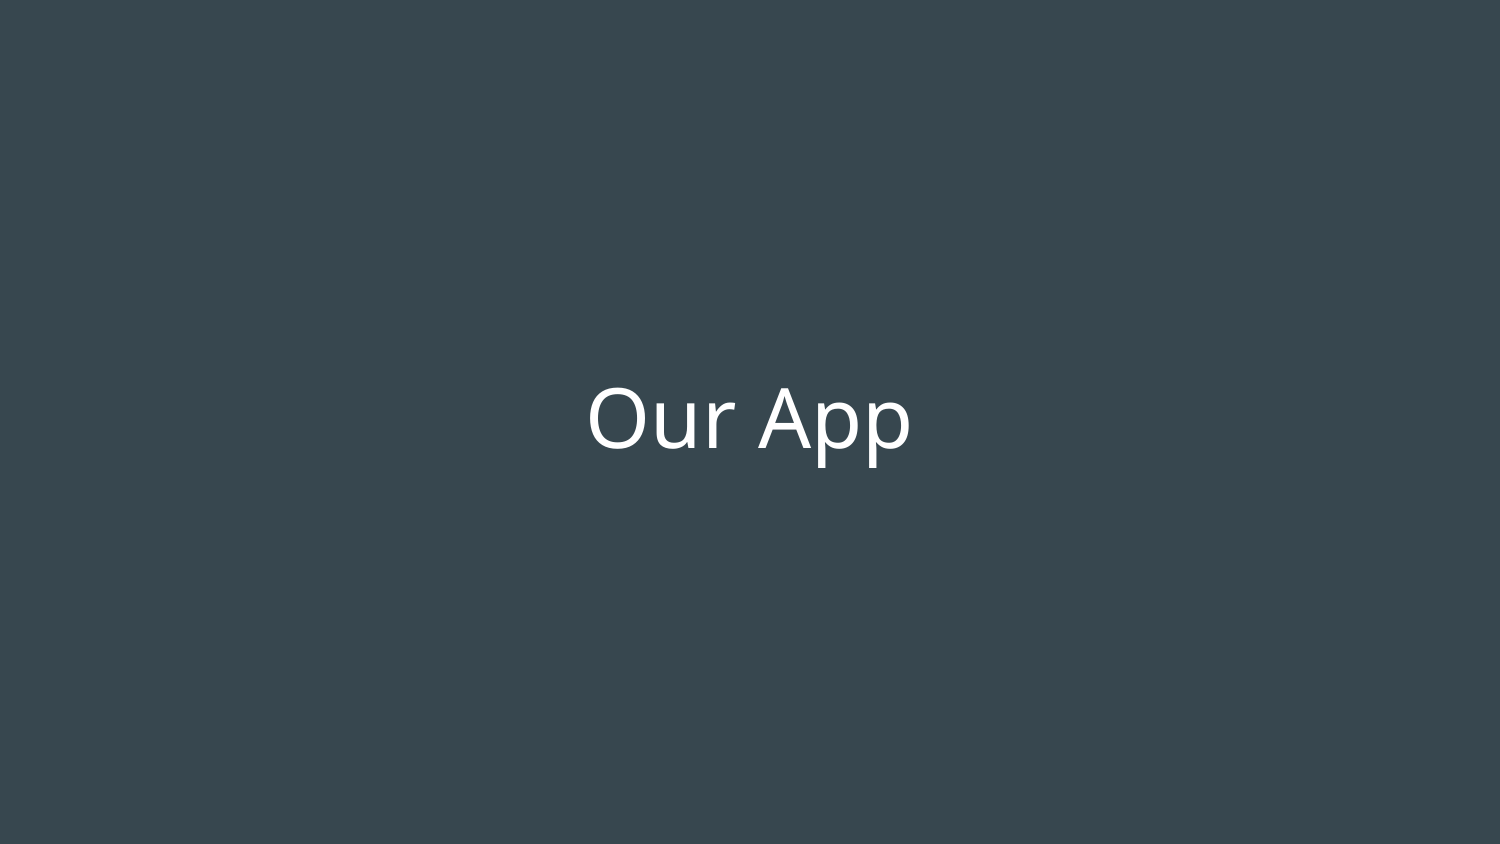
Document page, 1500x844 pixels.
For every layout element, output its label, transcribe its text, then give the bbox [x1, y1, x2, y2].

title Our App [103, 340, 1397, 504]
